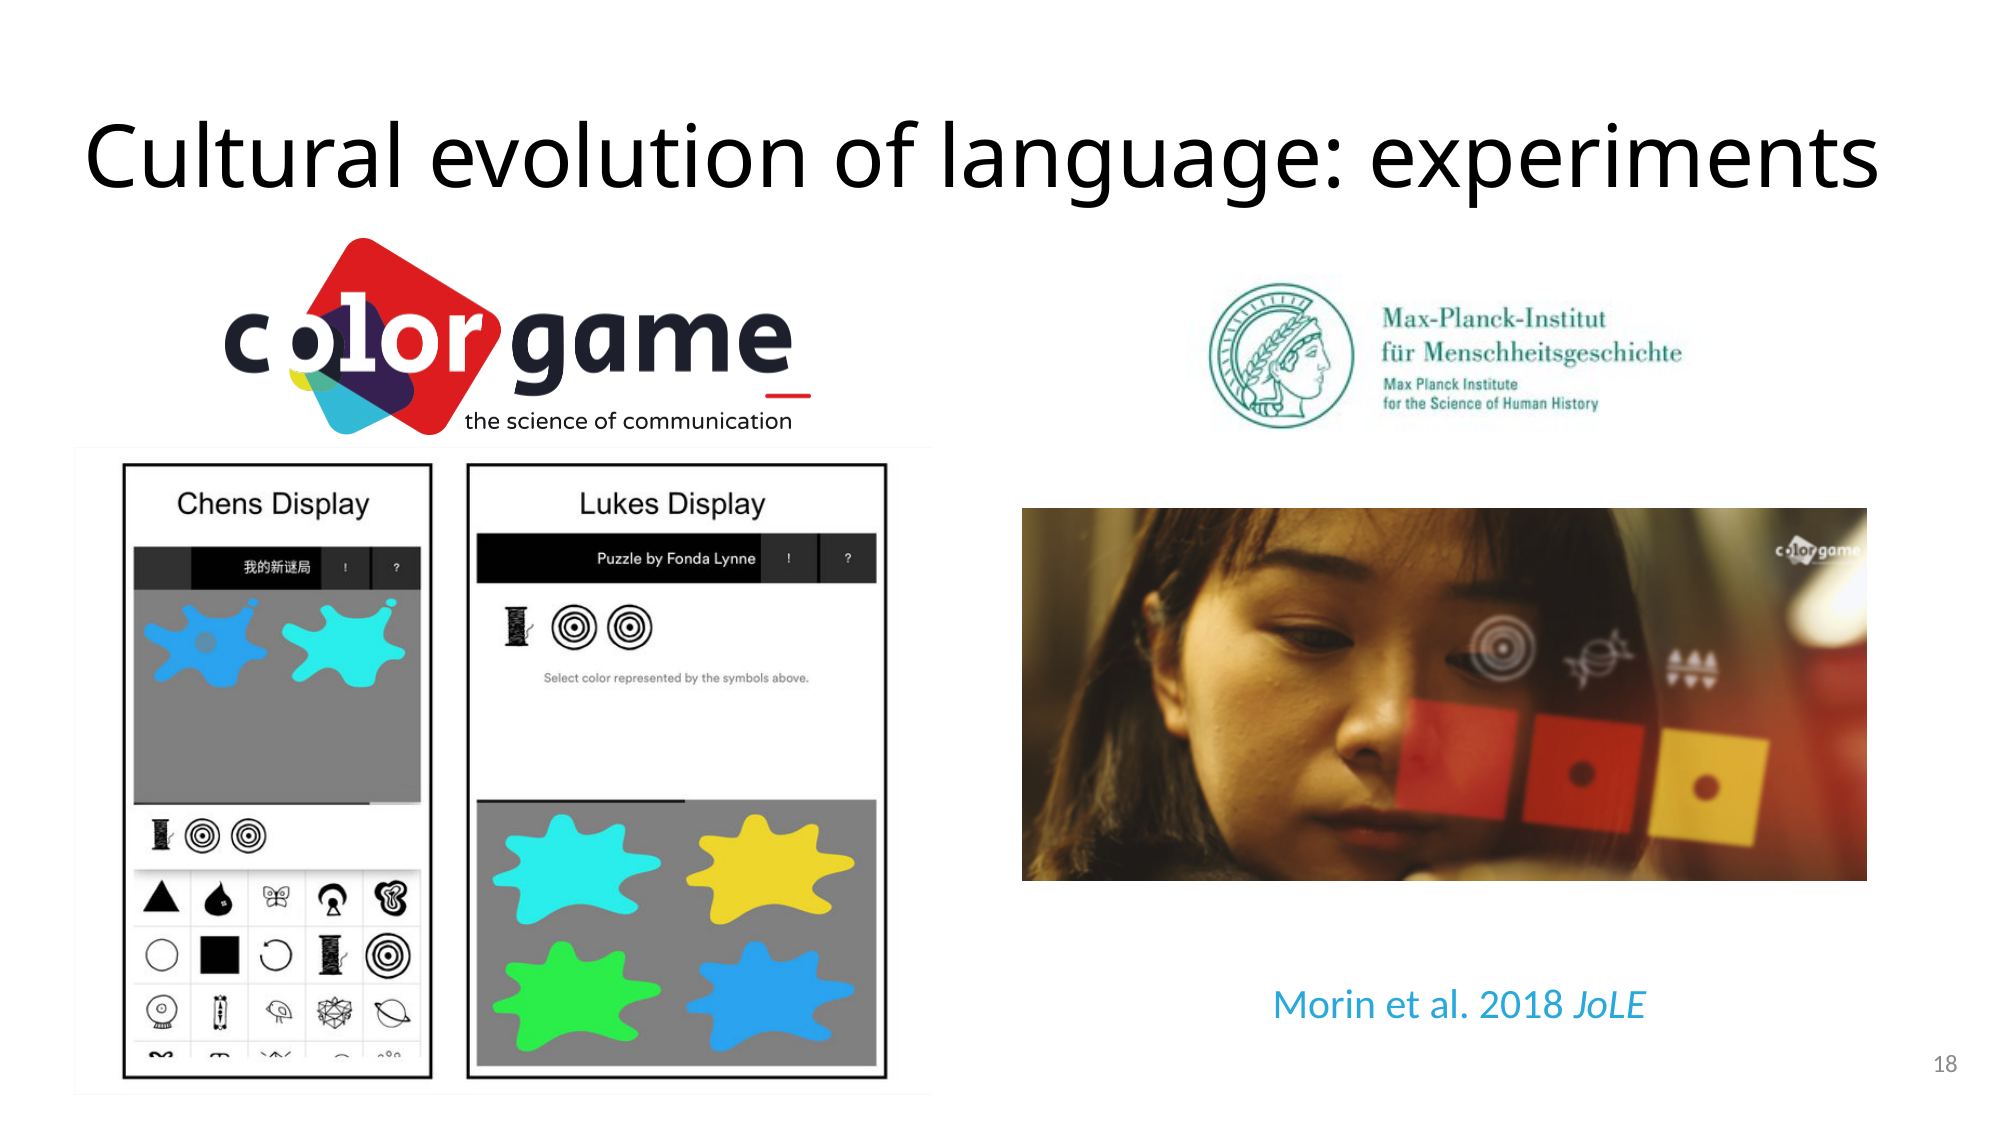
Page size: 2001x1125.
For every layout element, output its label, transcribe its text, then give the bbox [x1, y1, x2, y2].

picture [1022, 508, 1867, 881]
text_box Morin et al. 2018 JoLE [1257, 969, 1862, 1085]
picture [224, 238, 812, 435]
title Cultural evolution of language: experiments [68, 97, 1932, 223]
picture [1187, 198, 1706, 507]
slide_number 18 [1853, 1019, 1974, 1106]
picture [74, 447, 933, 1095]
